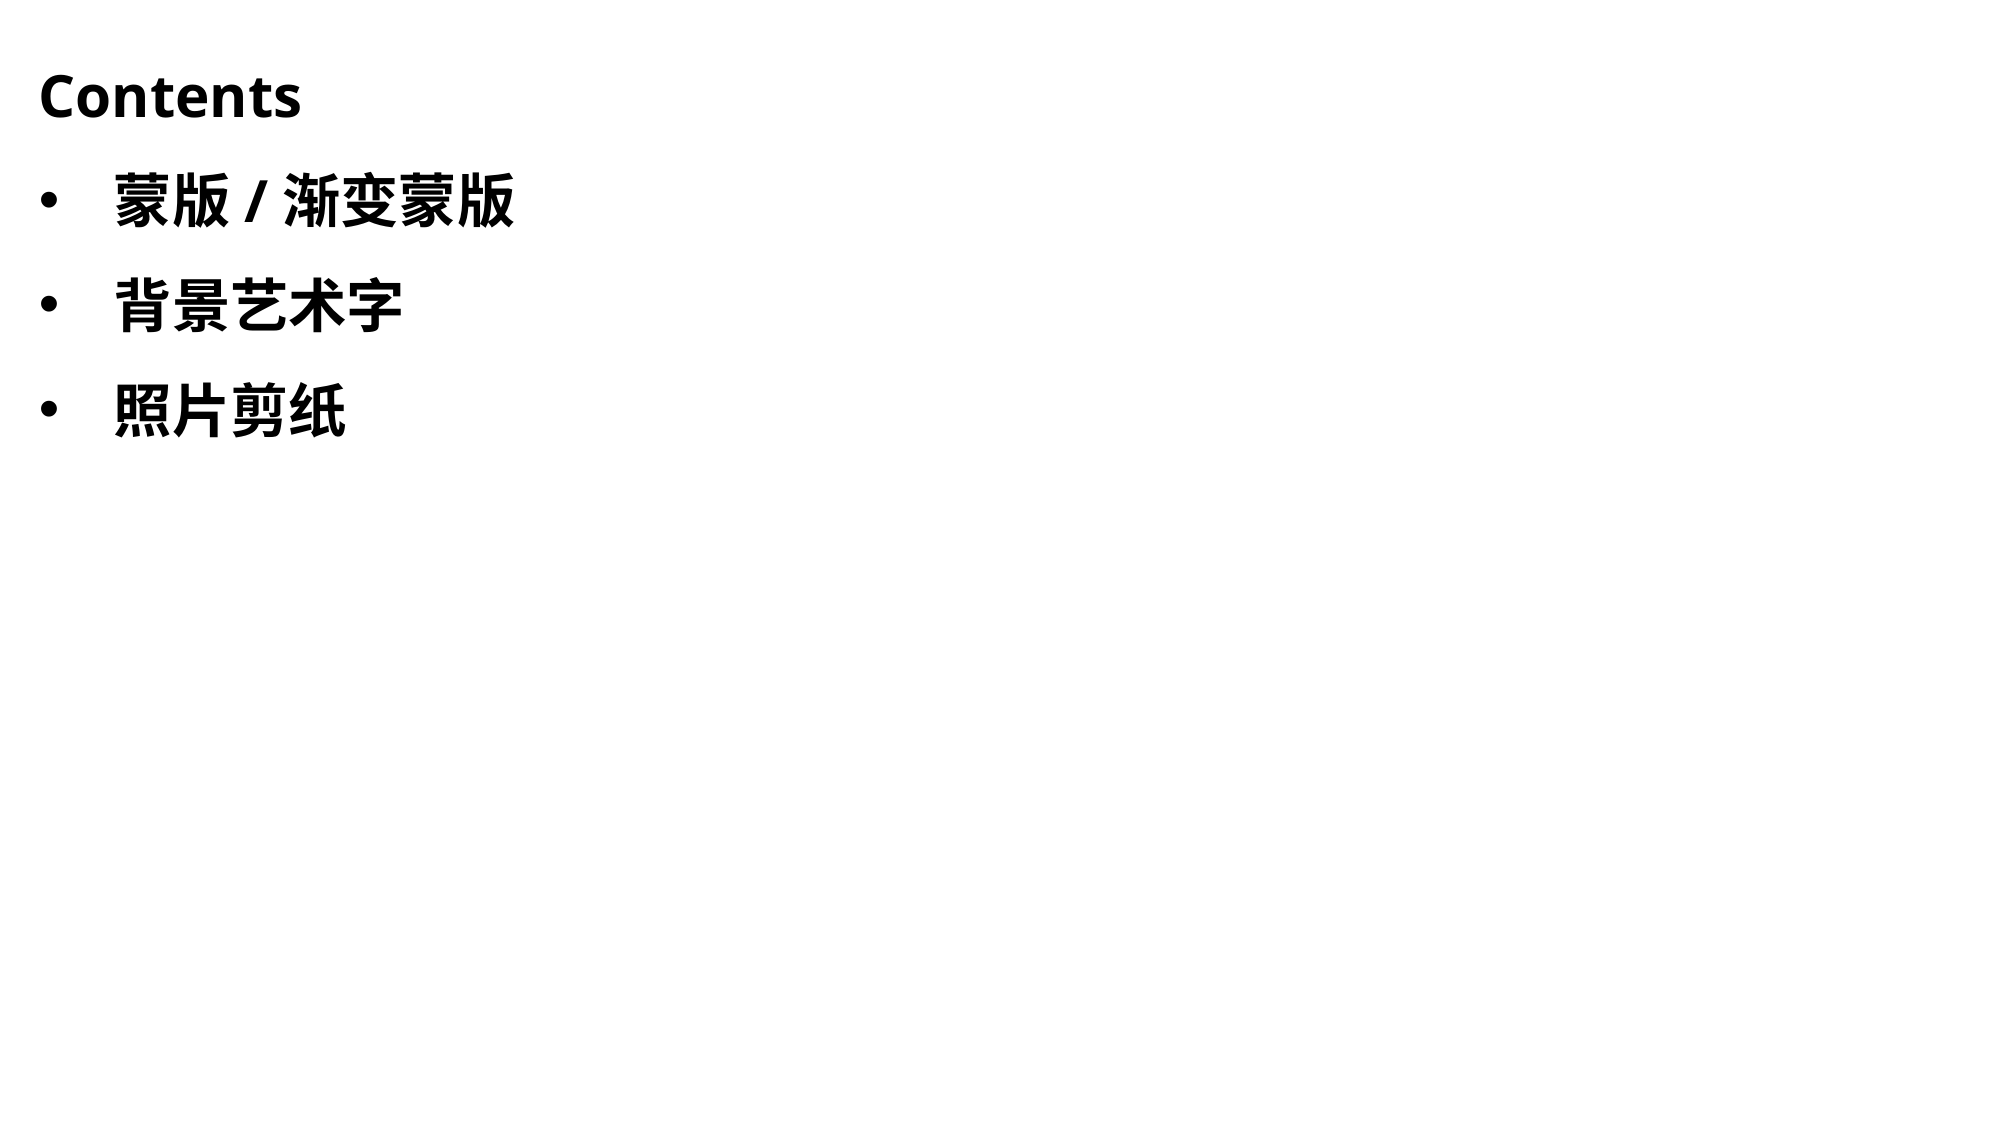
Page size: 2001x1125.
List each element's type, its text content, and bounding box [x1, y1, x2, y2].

text_box Contents 蒙版/渐变蒙版 背景艺术字 照片剪纸 [24, 16, 1976, 452]
